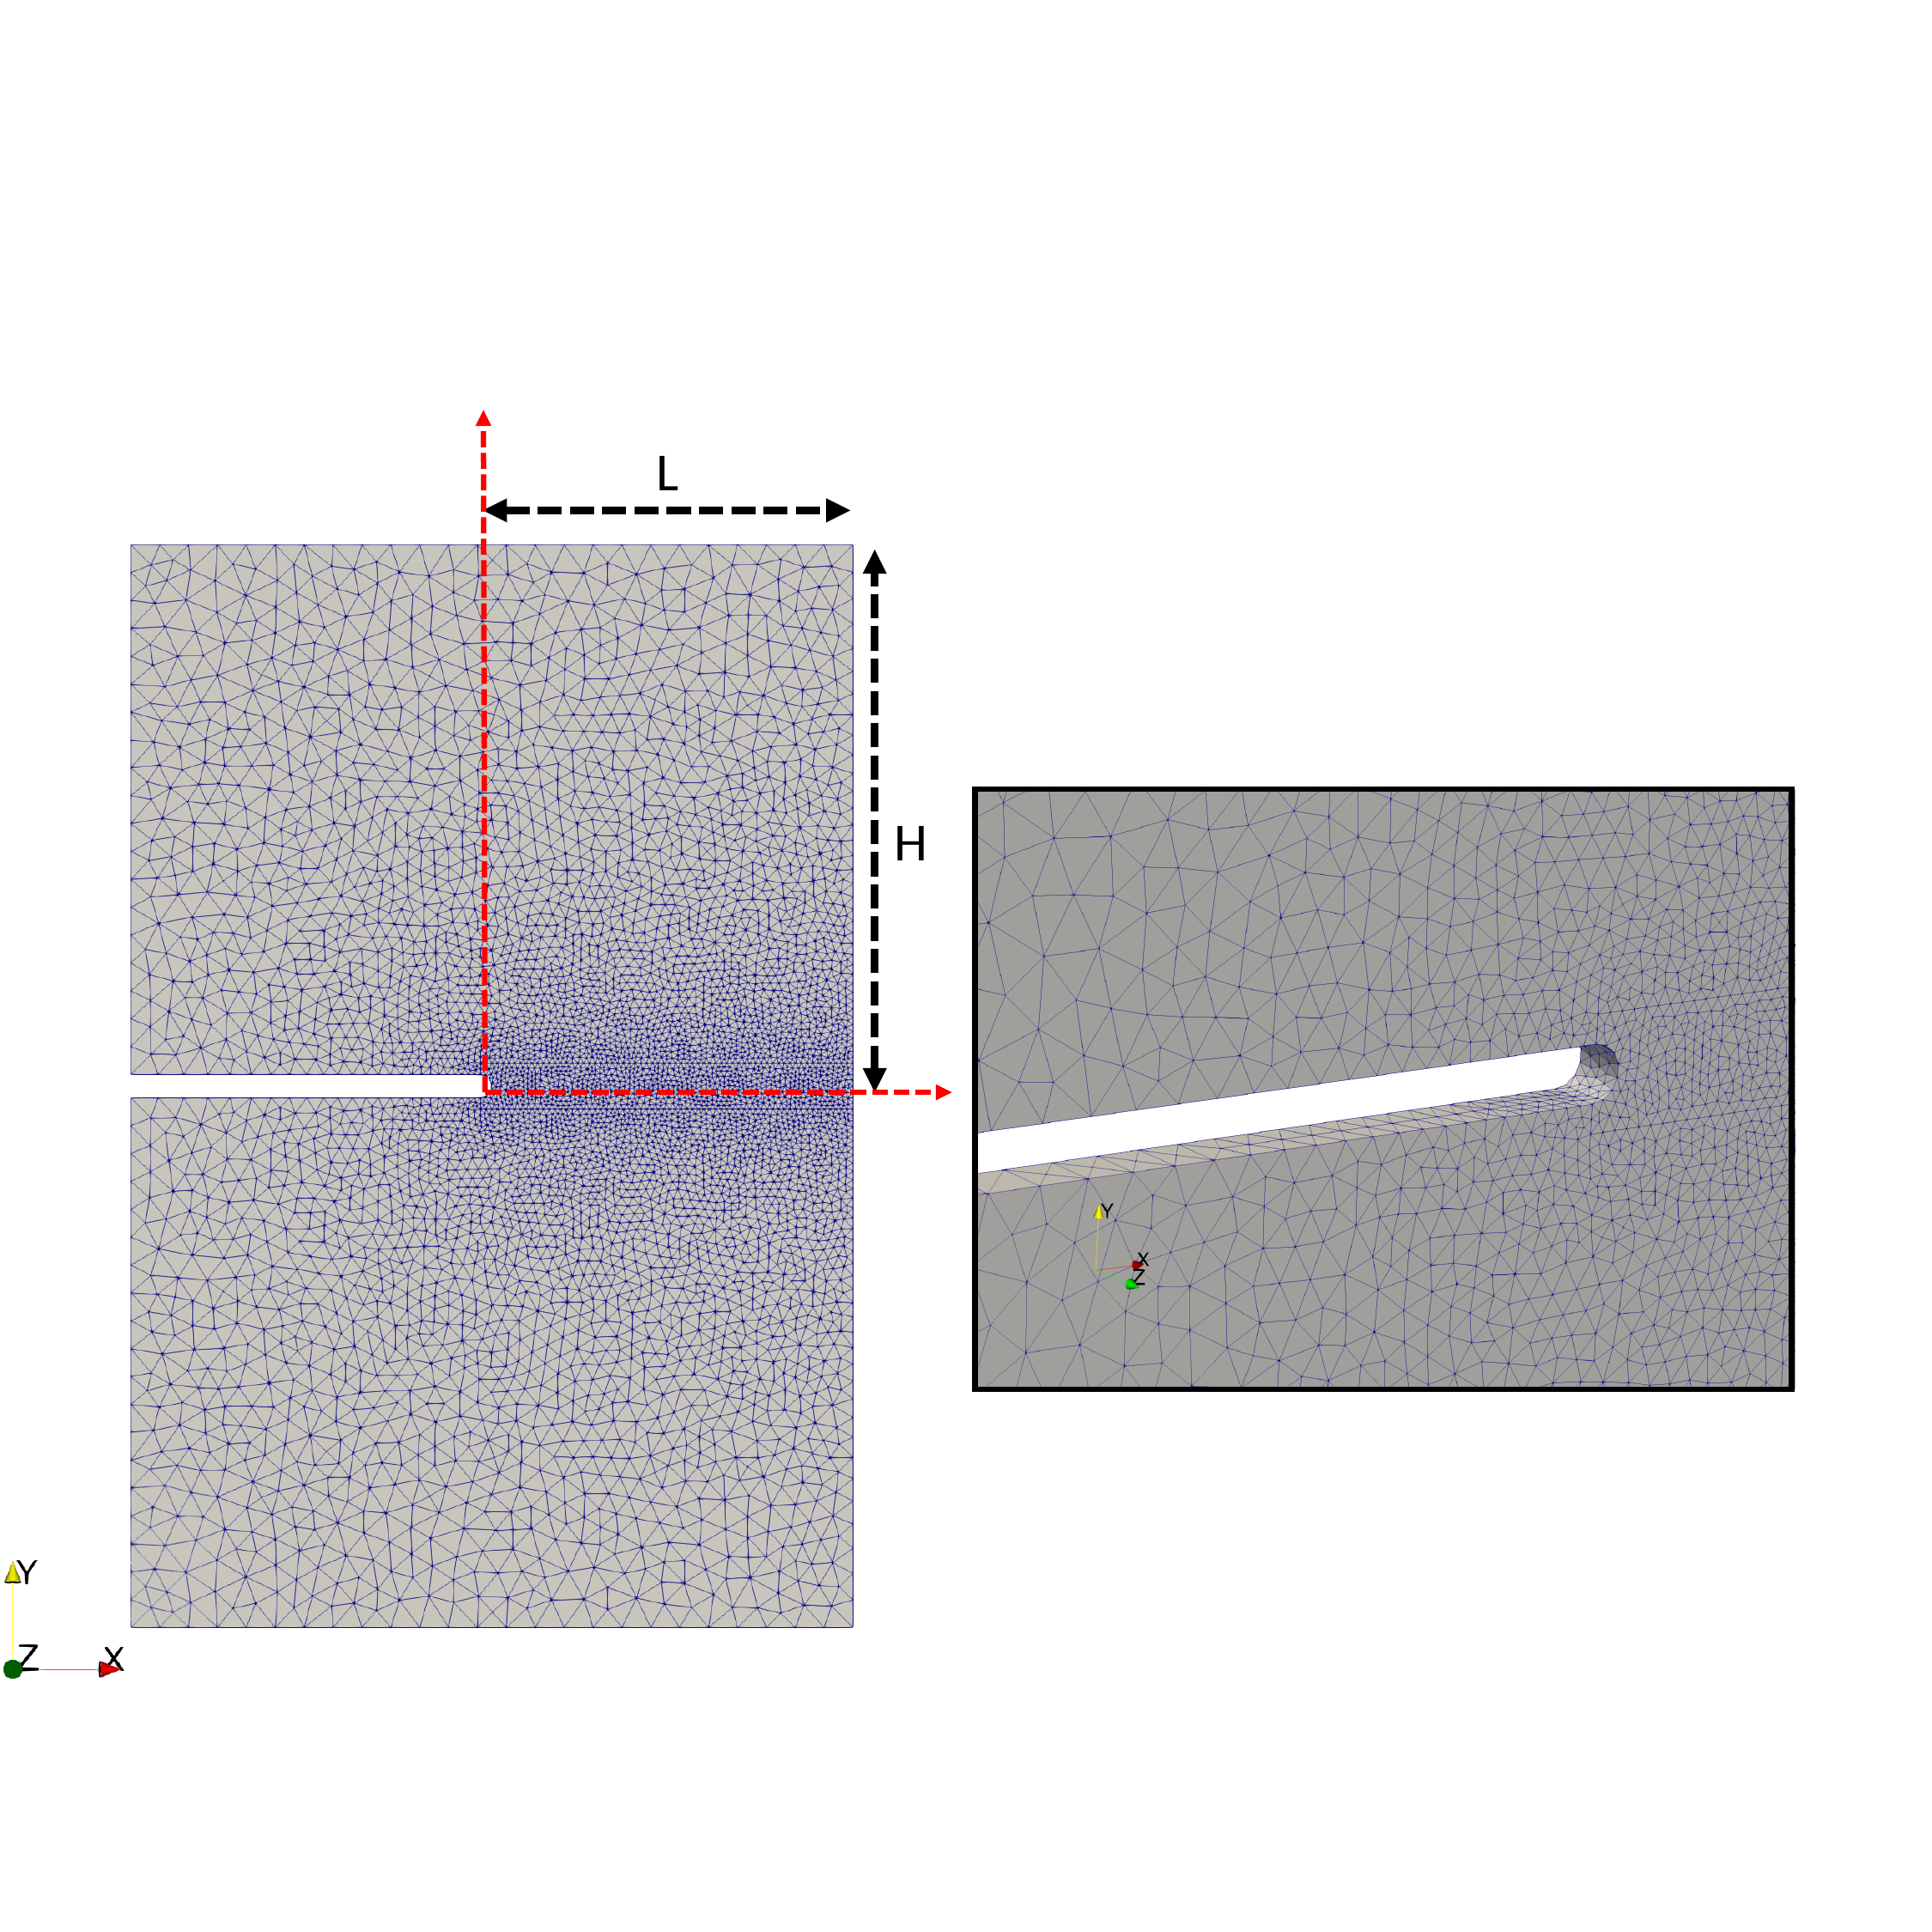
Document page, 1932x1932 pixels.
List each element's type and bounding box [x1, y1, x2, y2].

picture [0, 308, 1795, 1863]
